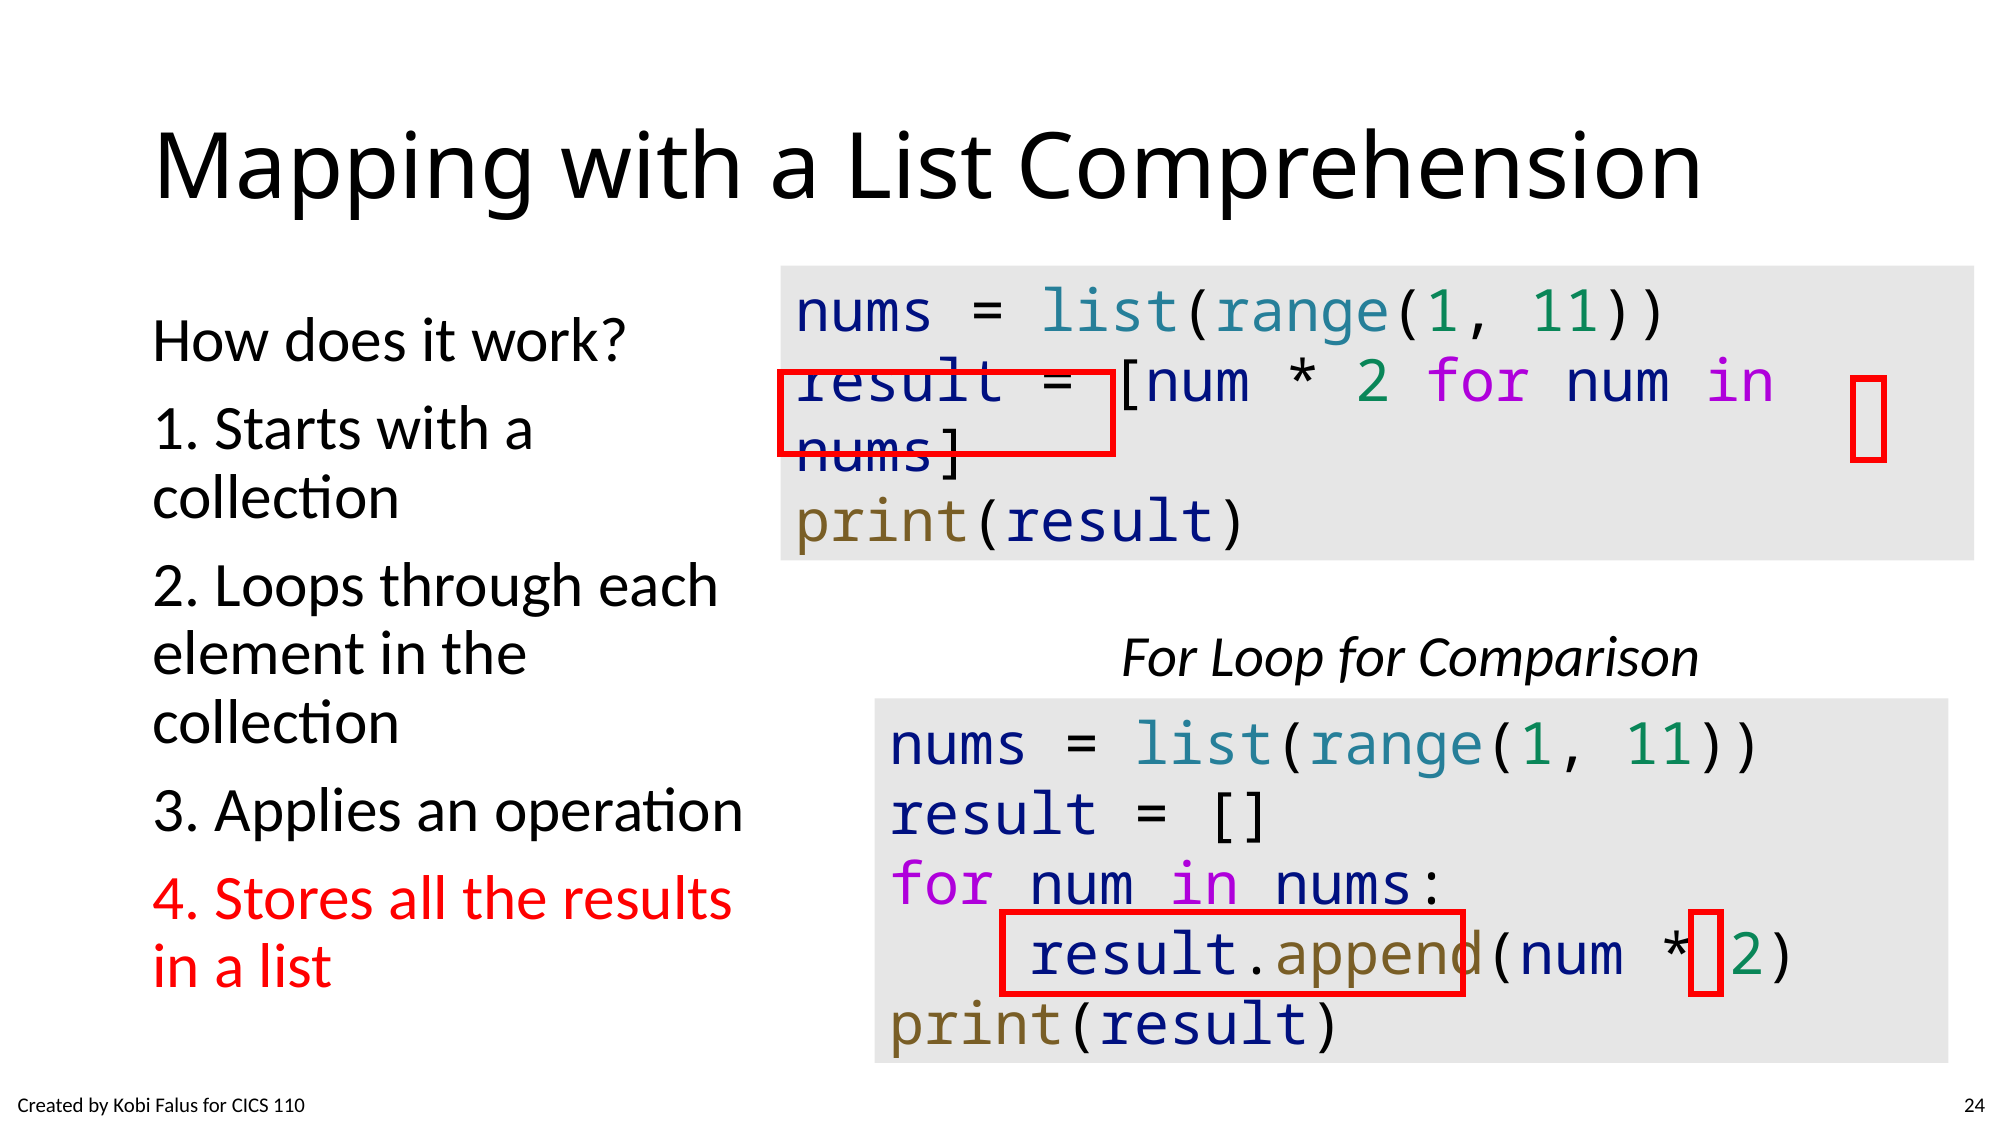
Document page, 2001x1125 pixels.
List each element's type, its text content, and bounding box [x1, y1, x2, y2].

text_box [780, 371, 1114, 455]
title Mapping with a List Comprehension [137, 59, 1863, 278]
text_box [1852, 378, 1885, 461]
text_box For Loop for Comparison [1106, 610, 1717, 696]
text_box nums = list(range(1, 11)) result = [num * 2 for num in nums] print(result) [780, 265, 1975, 561]
text_box nums = list(range(1, 11)) result = [] for num in nums: result.append(num * 2) print(result) [874, 698, 1949, 1063]
text_box [1001, 911, 1464, 995]
list How does it work? 1. Starts with a collection 2. Loops through each element in the collection 3. Applies an operation 4. Stores all the results in a list [137, 299, 796, 1014]
text_box [1690, 911, 1722, 995]
